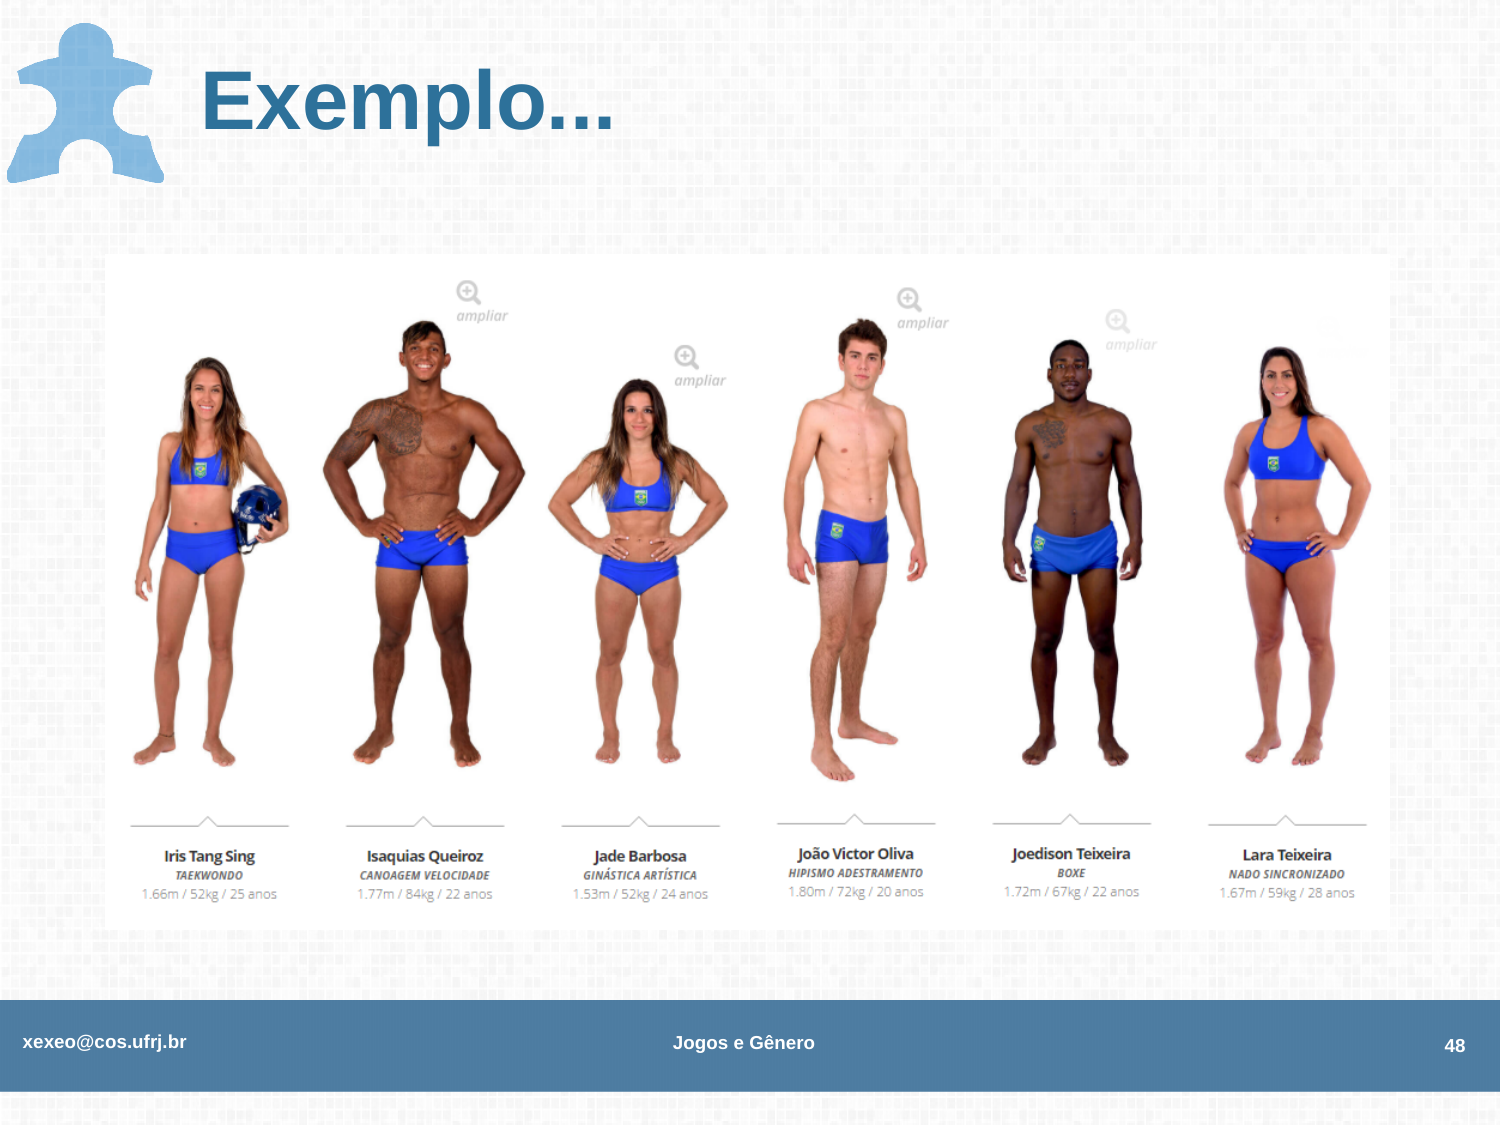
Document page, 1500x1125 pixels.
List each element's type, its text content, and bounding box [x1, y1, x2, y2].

title Exemplo... [185, 11, 1481, 195]
slide_number xexeo@cos.ufrj.br [7, 1017, 203, 1066]
picture [0, 0, 1500, 1125]
footer Jogos e Gênero [526, 1018, 962, 1066]
slide_number 48 [1285, 1021, 1481, 1069]
